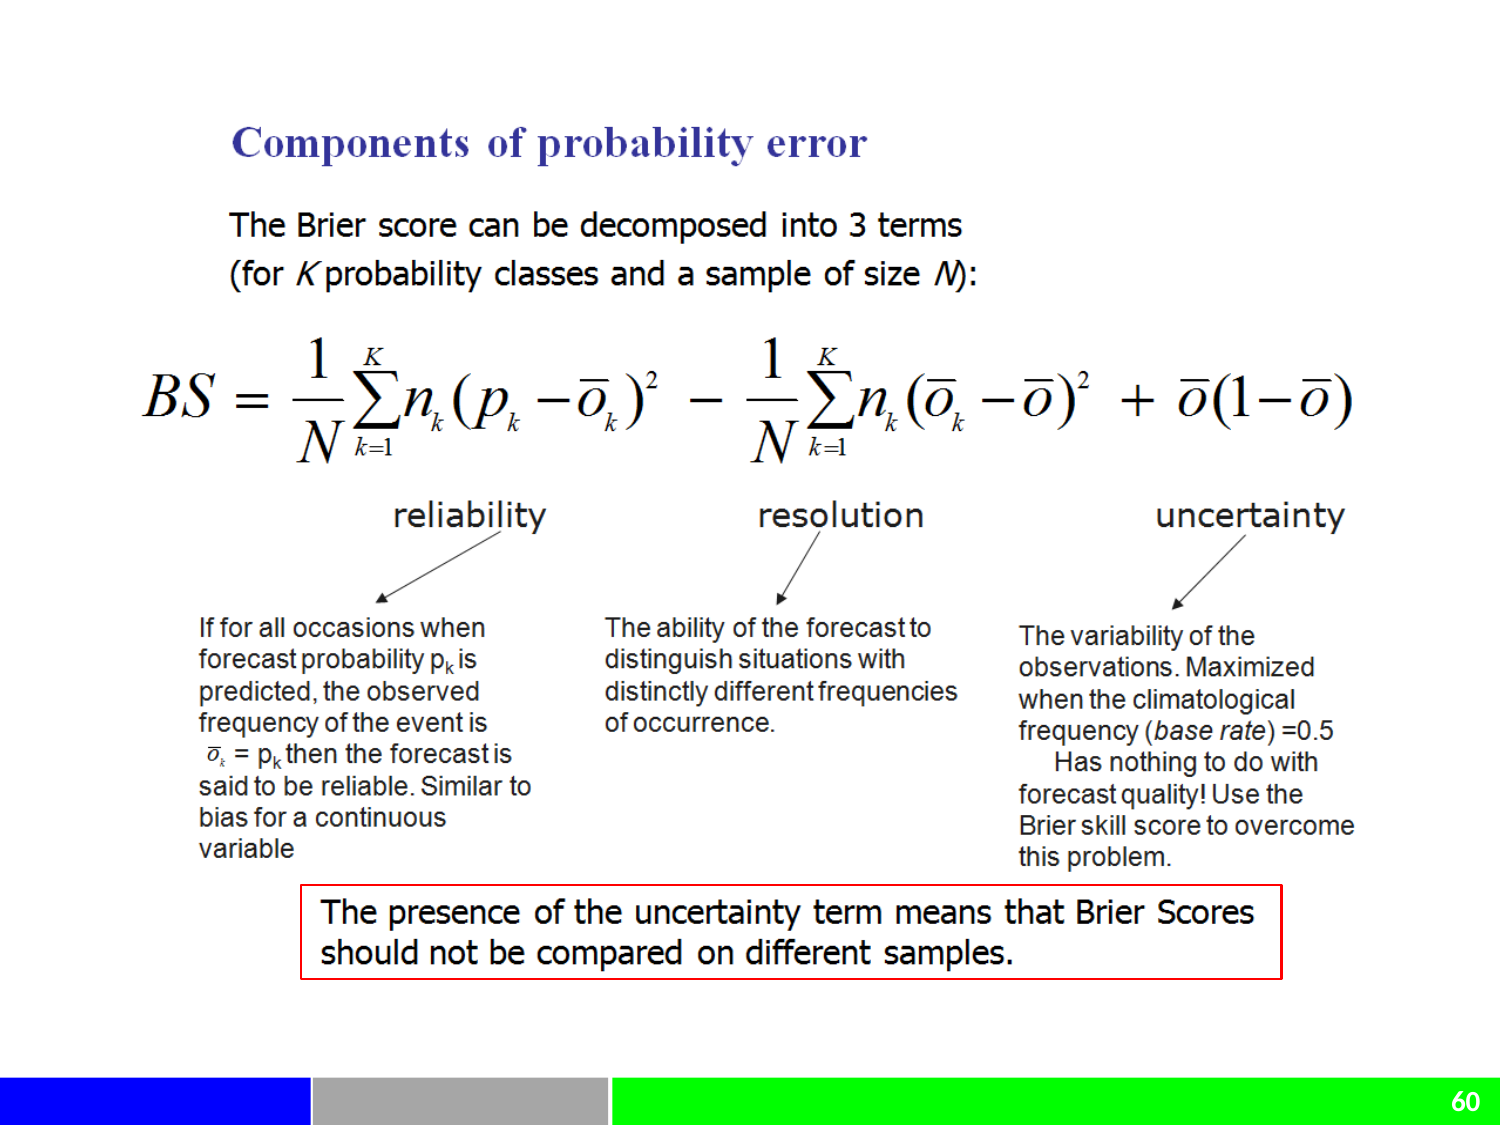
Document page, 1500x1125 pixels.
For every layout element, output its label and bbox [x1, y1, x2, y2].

picture [119, 104, 1387, 992]
